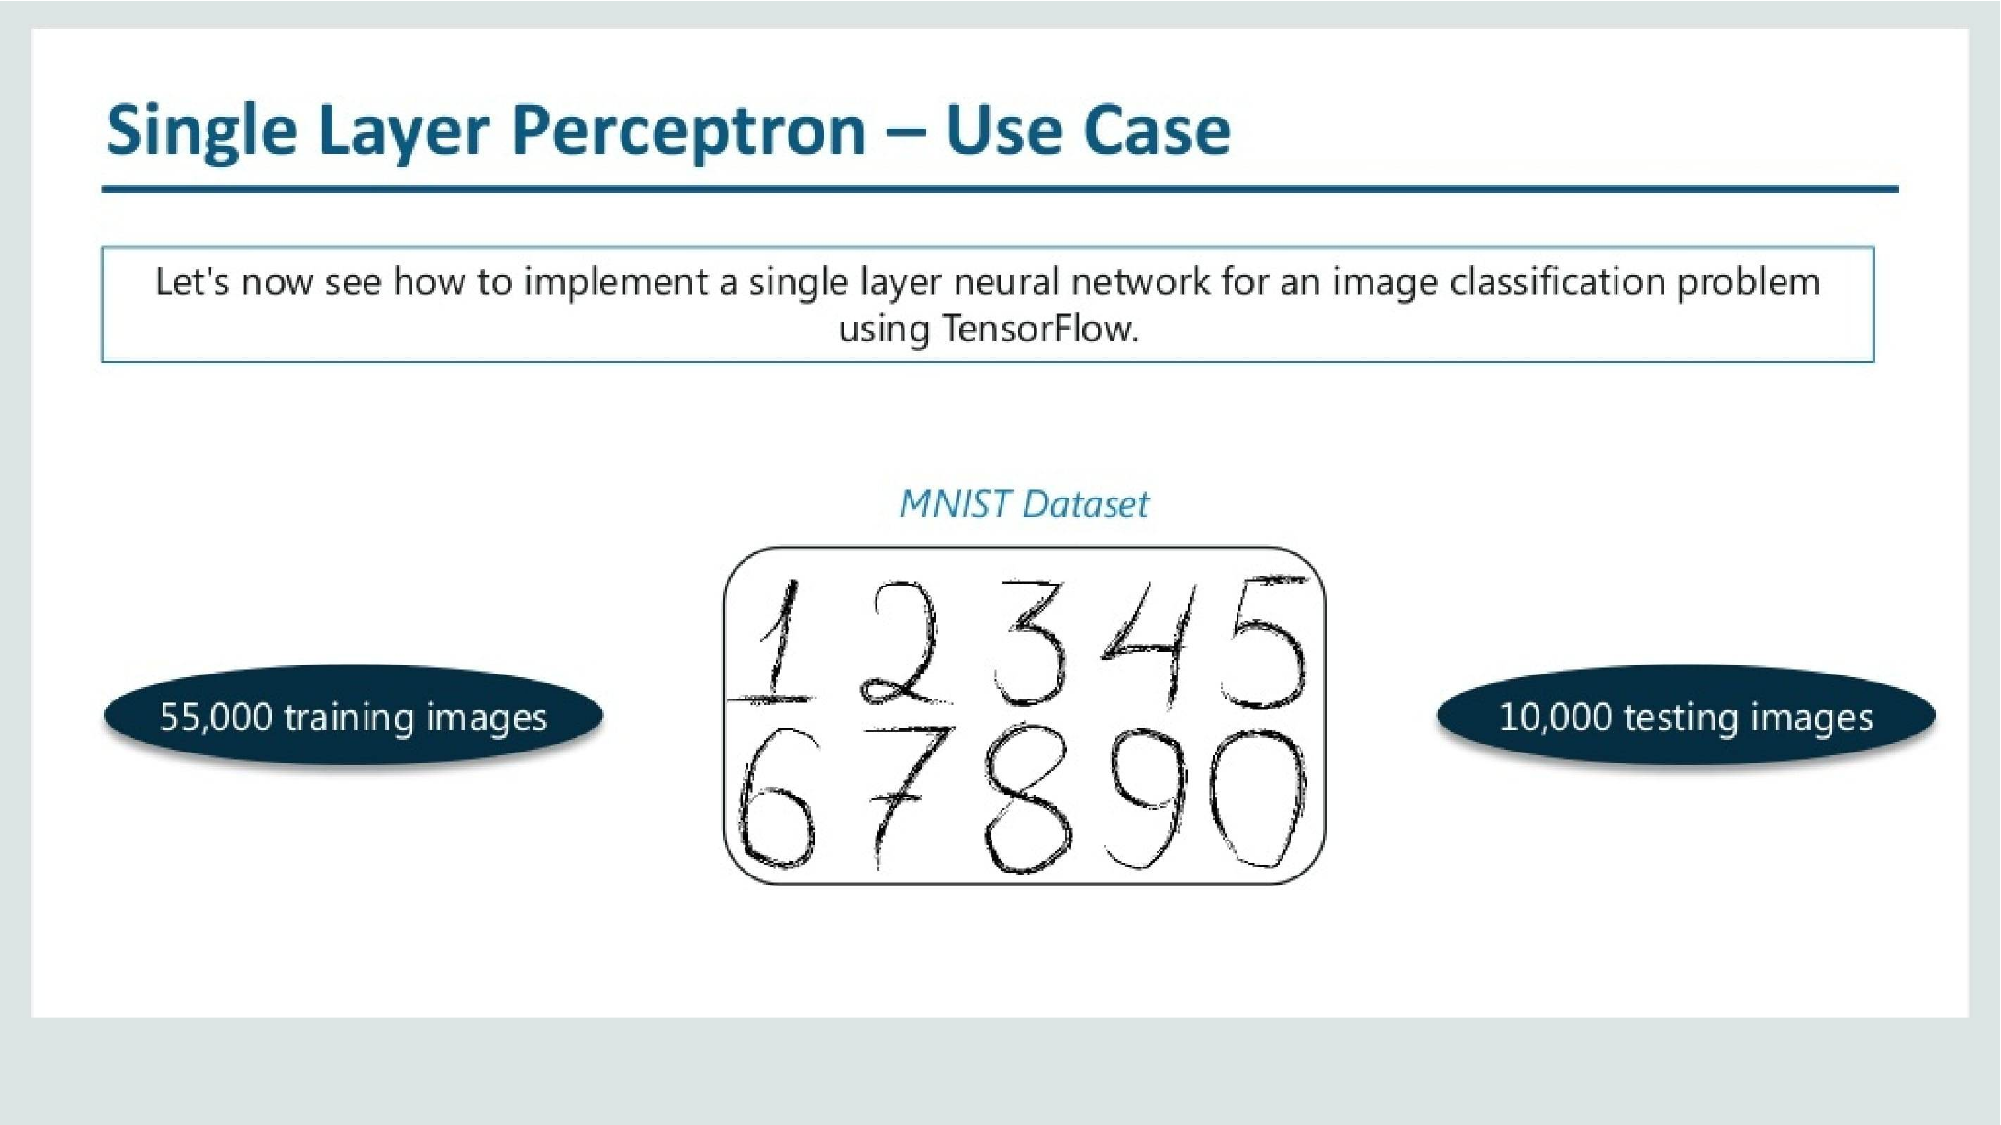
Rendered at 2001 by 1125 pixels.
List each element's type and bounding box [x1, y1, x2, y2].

text_box [0, 1018, 2000, 1125]
picture [0, 1, 2000, 1018]
